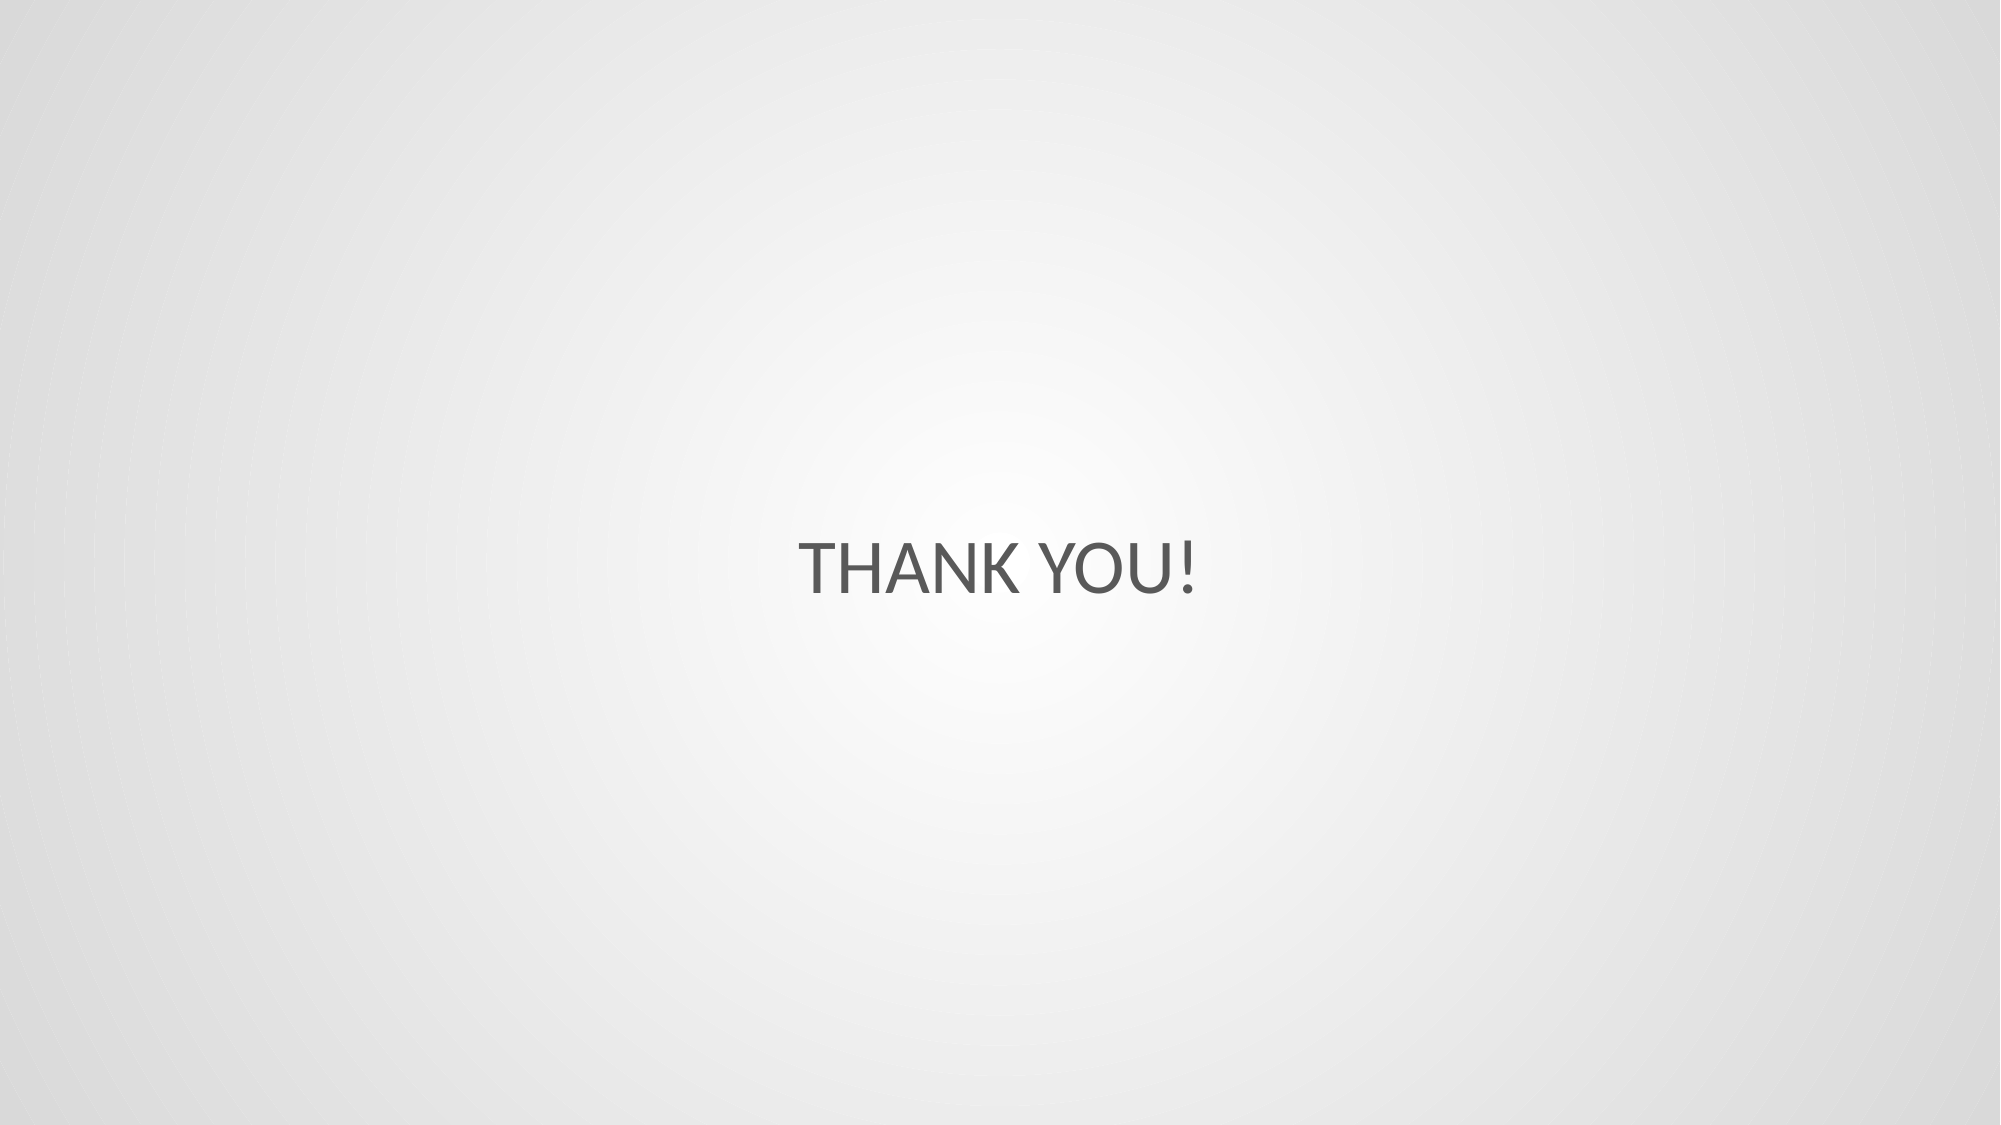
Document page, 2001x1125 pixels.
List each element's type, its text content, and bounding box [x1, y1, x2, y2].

title THANK YOU! [99, 503, 1900, 622]
